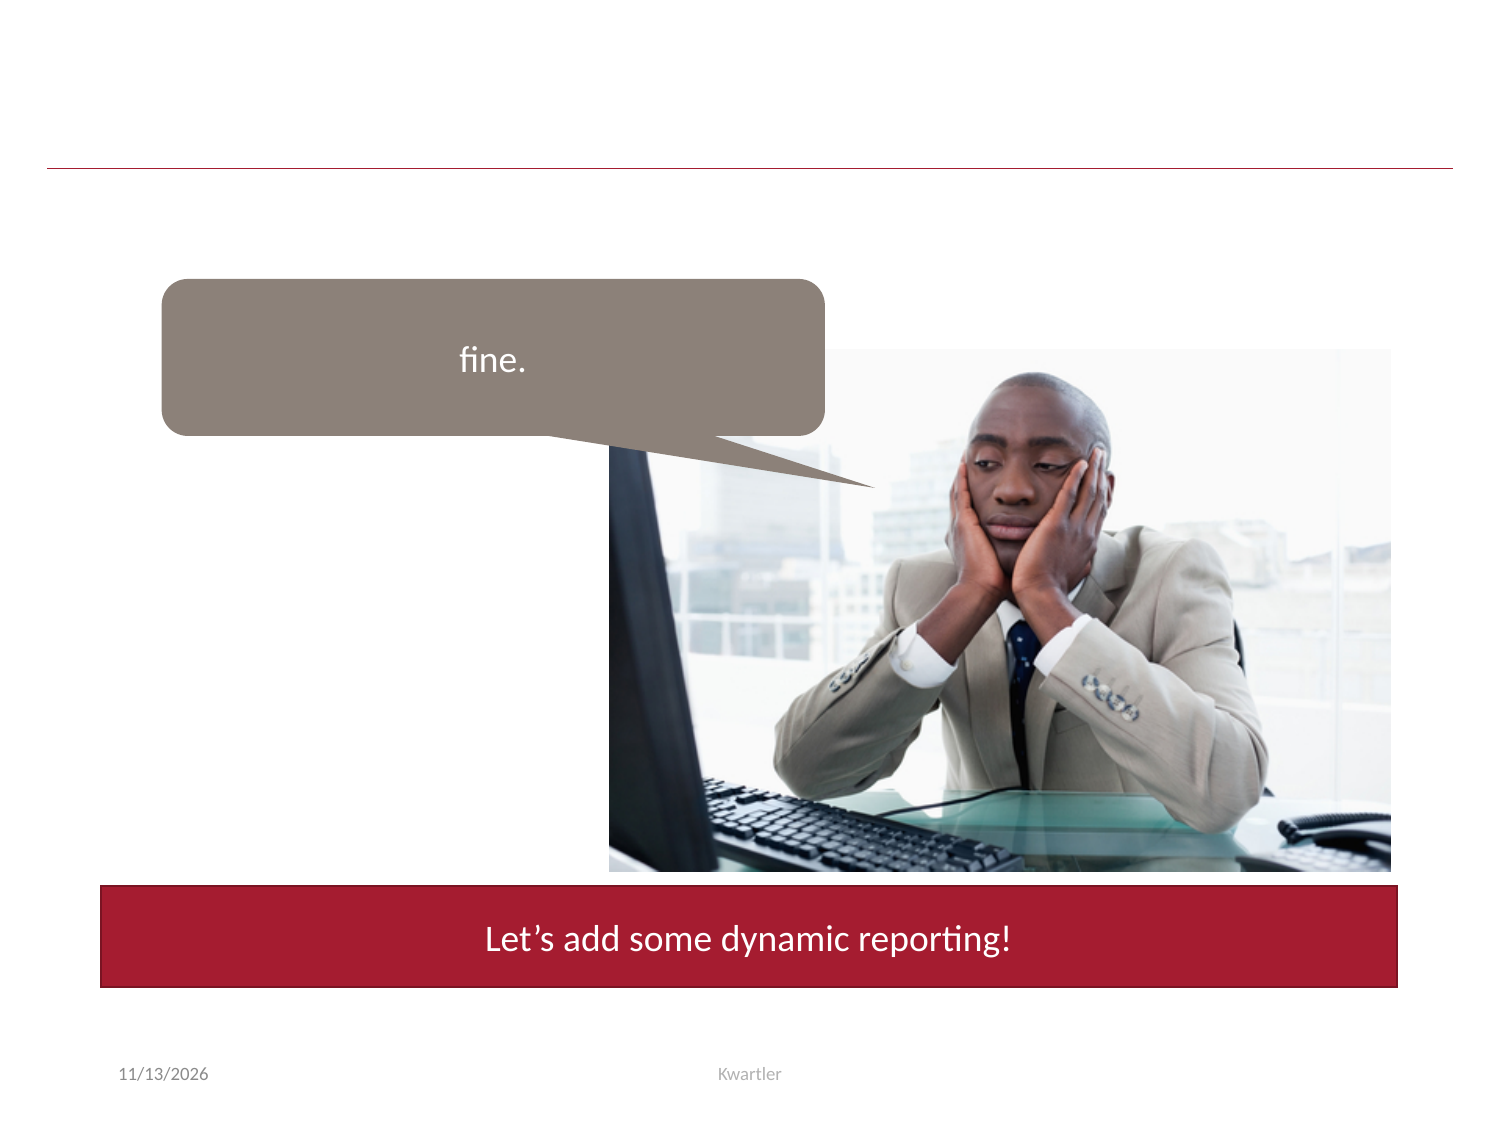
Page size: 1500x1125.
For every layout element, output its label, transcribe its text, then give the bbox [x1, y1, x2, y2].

picture [609, 349, 1391, 872]
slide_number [103, 1042, 441, 1103]
footer Kwartler [496, 1042, 1004, 1103]
text_box Let’s add some dynamic reporting! [100, 885, 1398, 988]
text_box fine. [160, 277, 826, 447]
